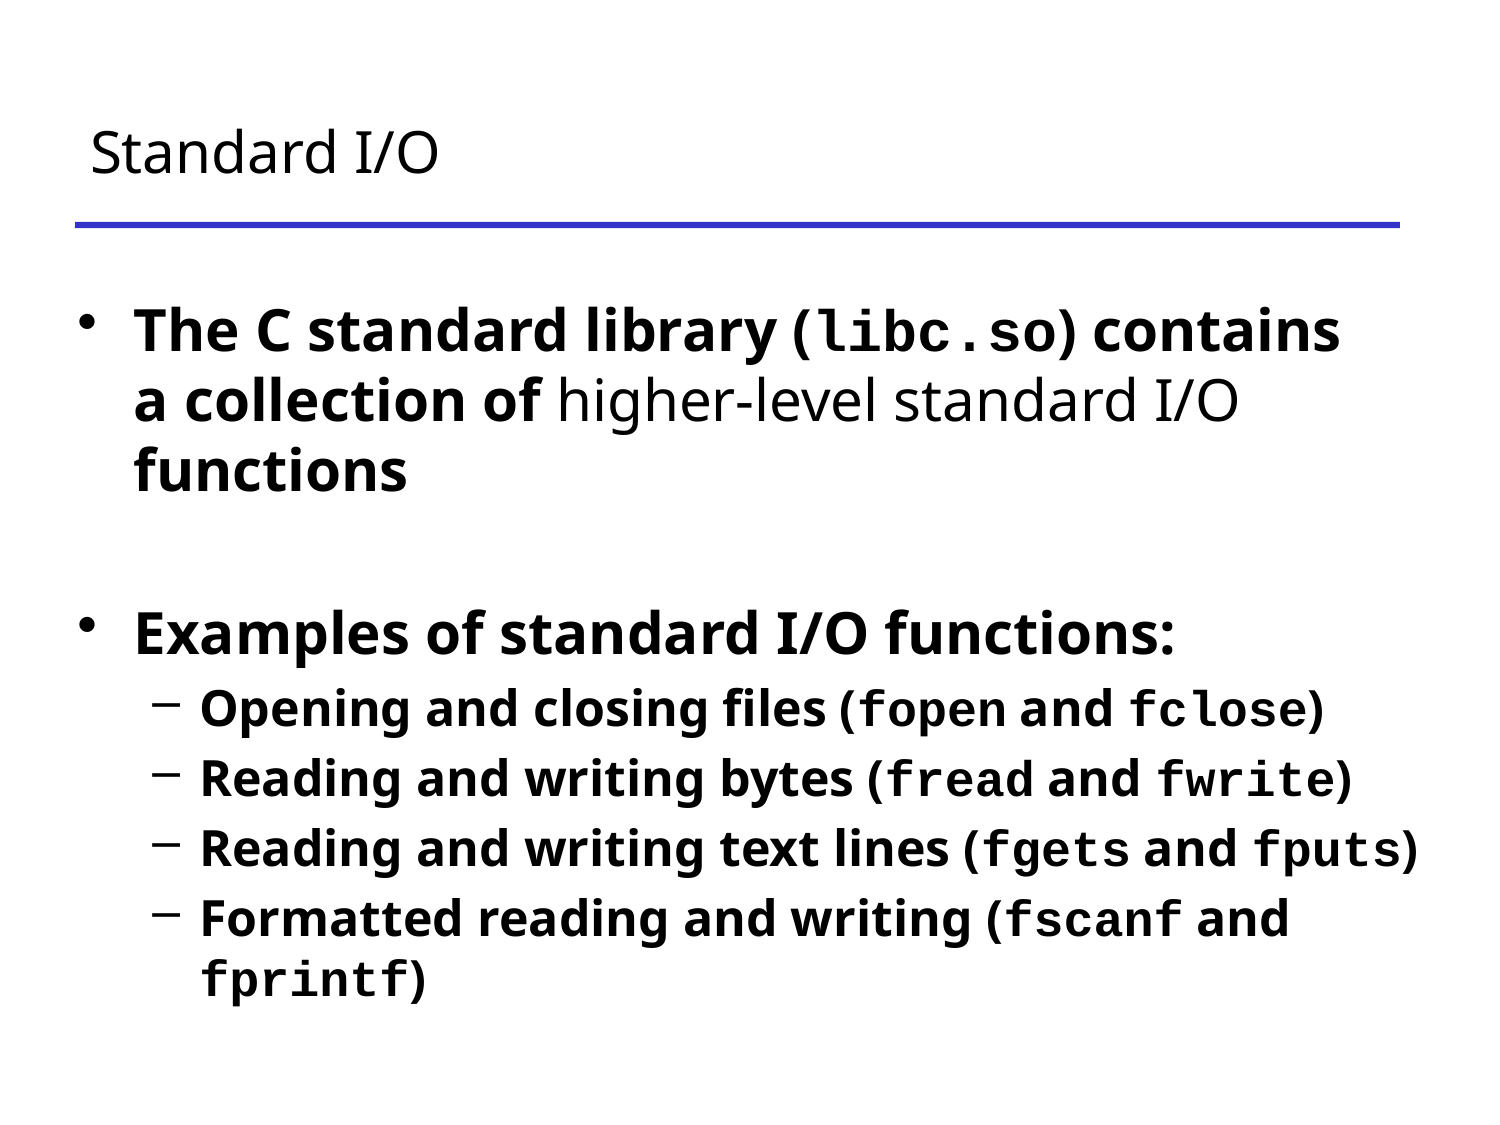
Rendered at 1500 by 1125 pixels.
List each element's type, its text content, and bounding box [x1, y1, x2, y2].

title Standard I/O [75, 75, 1400, 225]
list The C standard library (libc.so) contains a collection of higher-level standard I/O functions Examples of standard I/O functions: Opening and closing files (fopen and fclose) Reading and writing bytes (fread and fwrite) Reading and writing text lines (fgets and fputs) Formatted reading and writing (fscanf and fprintf) [62, 285, 1488, 1063]
